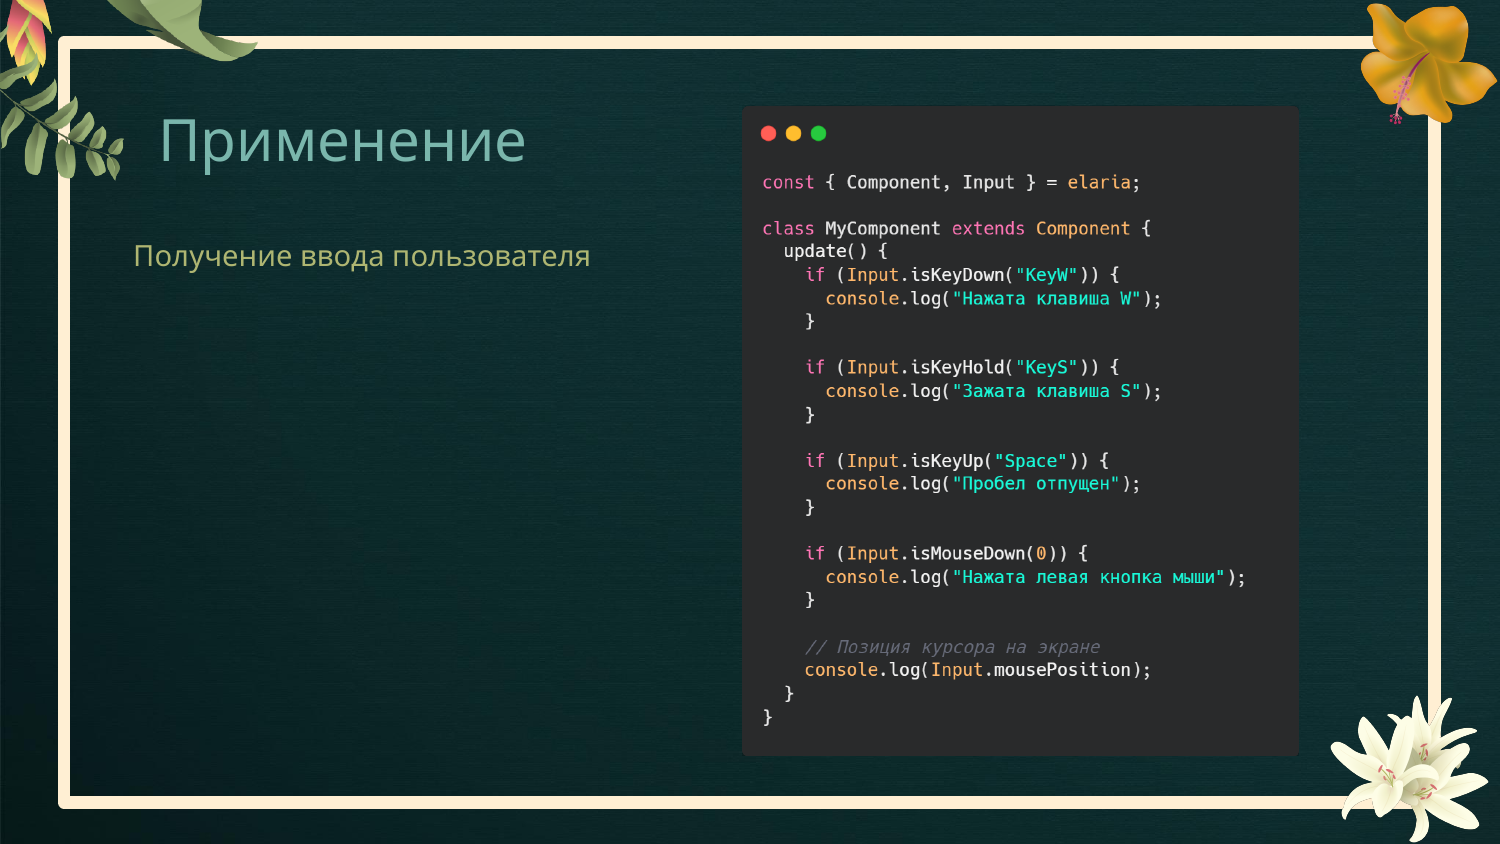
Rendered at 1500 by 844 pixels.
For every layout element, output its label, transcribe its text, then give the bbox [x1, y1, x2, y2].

picture [0, 0, 1500, 844]
title Применение [143, 88, 1382, 183]
list Получение ввода пользователя [118, 205, 683, 768]
